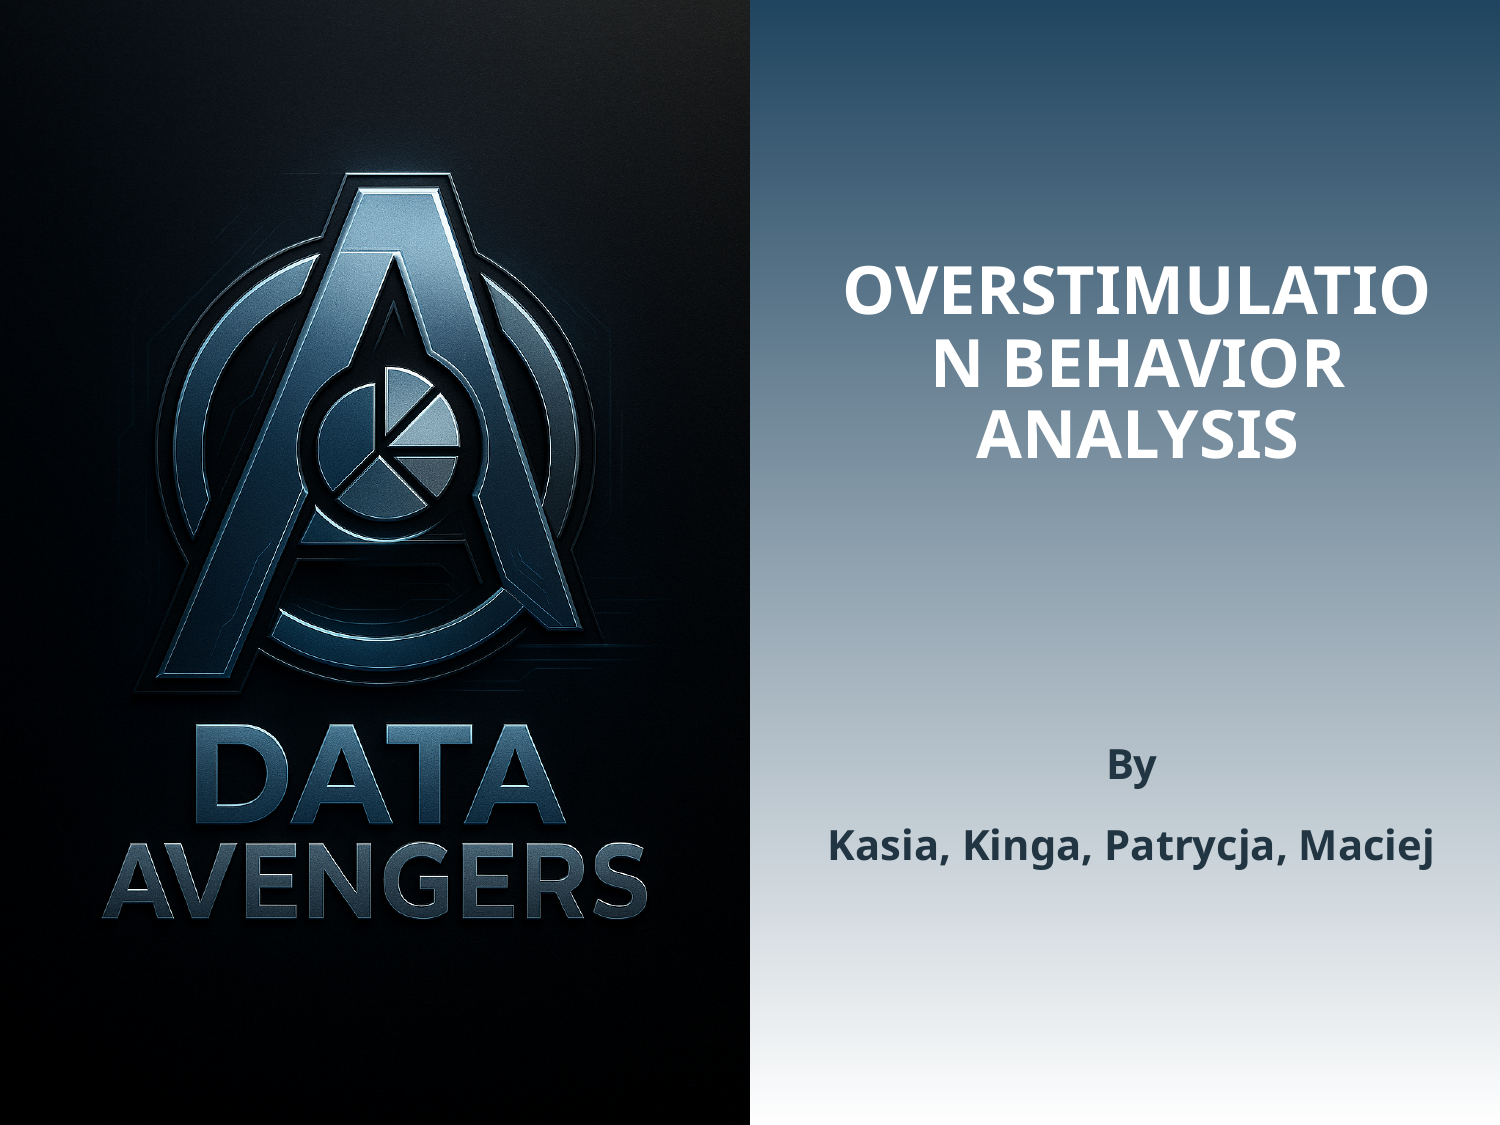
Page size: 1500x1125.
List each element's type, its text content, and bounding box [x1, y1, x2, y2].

list By Kasia, Kinga, Patrycja, Maciej [789, 649, 1474, 950]
title OVERSTIMULATION BEHAVIOR ANALYSIS [801, 99, 1474, 649]
picture [0, 0, 751, 1125]
